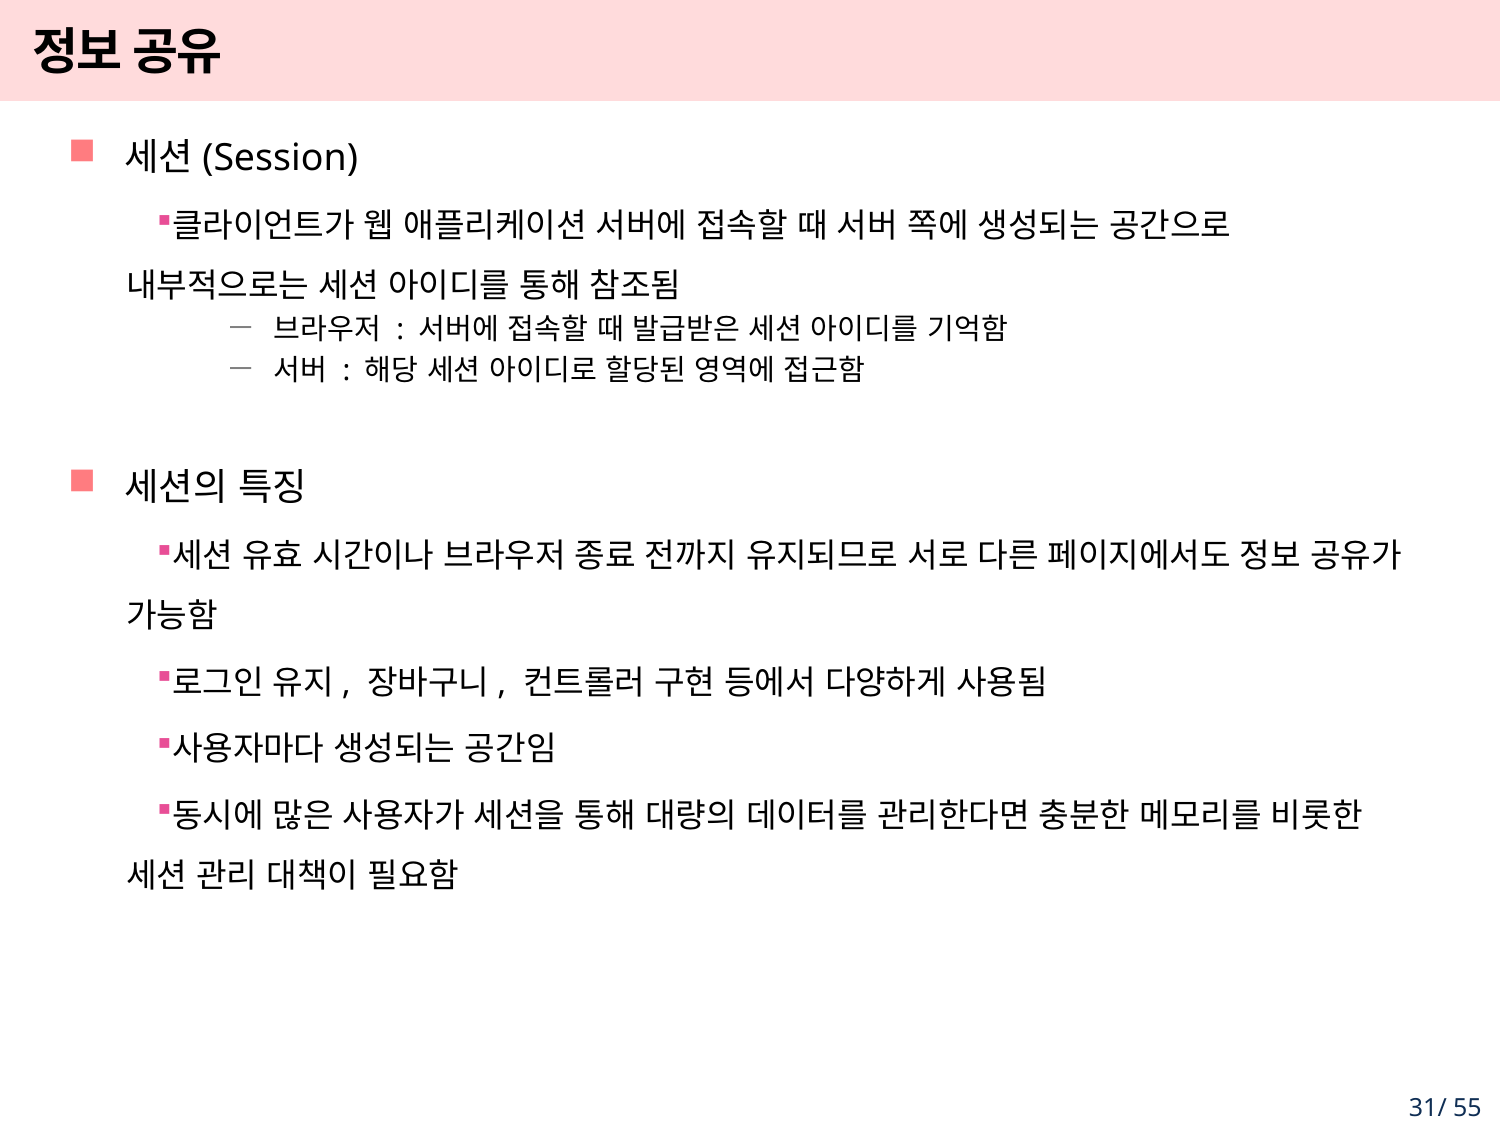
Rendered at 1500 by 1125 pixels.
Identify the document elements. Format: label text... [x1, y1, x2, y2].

list 세션(Session) 클라이언트가 웹 애플리케이션 서버에 접속할 때 서버 쪽에 생성되는 공간으로 내부적으로는 세션 아이디를 통해 참조됨 브라우저 : 서버에 접속할 때 발급받은 세션 아이디를 기억함 서버 : 해당 세션 아이디로 할당된 영역에 접근함 세션의 특징 세션 유효 시간이나 브라우저 종료 전까지 유지되므로 서로 다른 페이지에서도 정보 공유가 가능함 로그인 유지, 장바구니, 컨트롤러 구현 등에서 다양하게 사용됨 사용자마다 생성되는 공간임 동시에 많은 사용자가 세션을 통해 대량의 데이터를 관리한다면 충분한 메모리를 비롯한 세션 관리 대책이 필요함 [53, 125, 1425, 1005]
title 정보 공유 [17, 10, 1295, 89]
